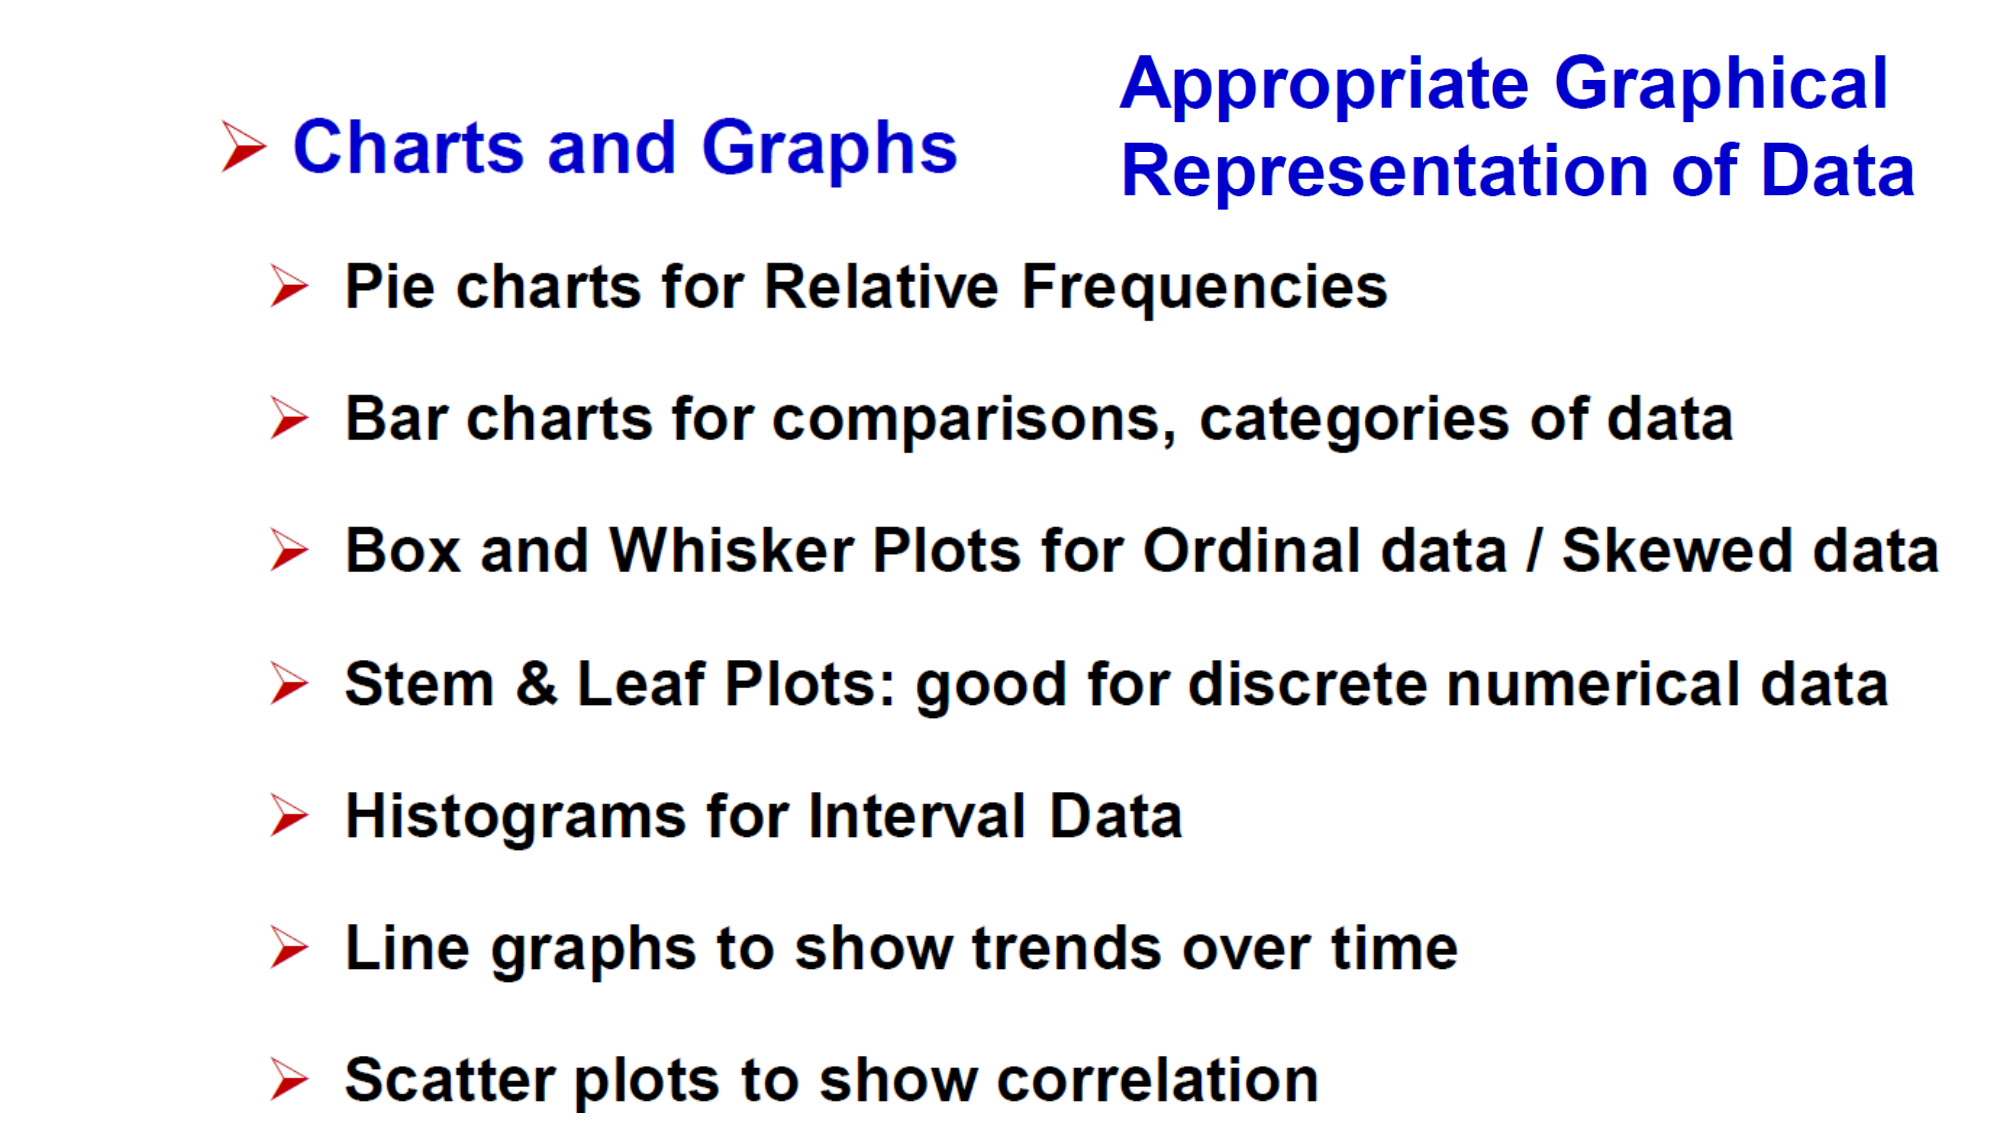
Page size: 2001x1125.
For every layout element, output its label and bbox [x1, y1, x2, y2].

picture [174, 46, 1967, 1113]
